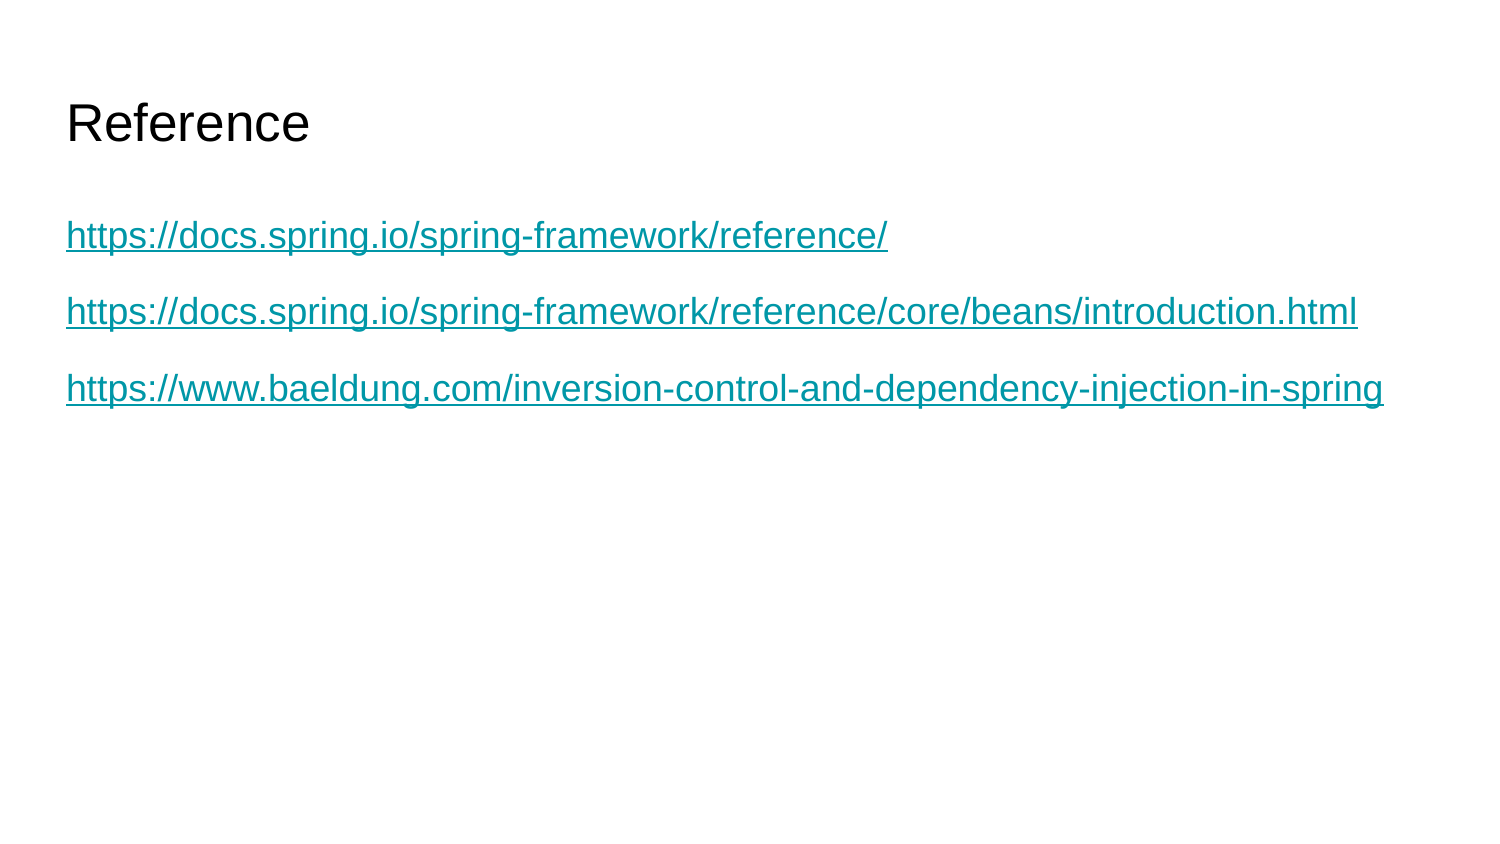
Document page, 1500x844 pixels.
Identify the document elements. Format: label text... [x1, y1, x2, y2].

title Reference [51, 72, 750, 167]
list https://docs.spring.io/spring-framework/reference/ https://docs.spring.io/spring-framework/reference/core/beans/introduction.html https://www.baeldung.com/inversion-control-and-dependency-injection-in-spring [51, 189, 1449, 785]
